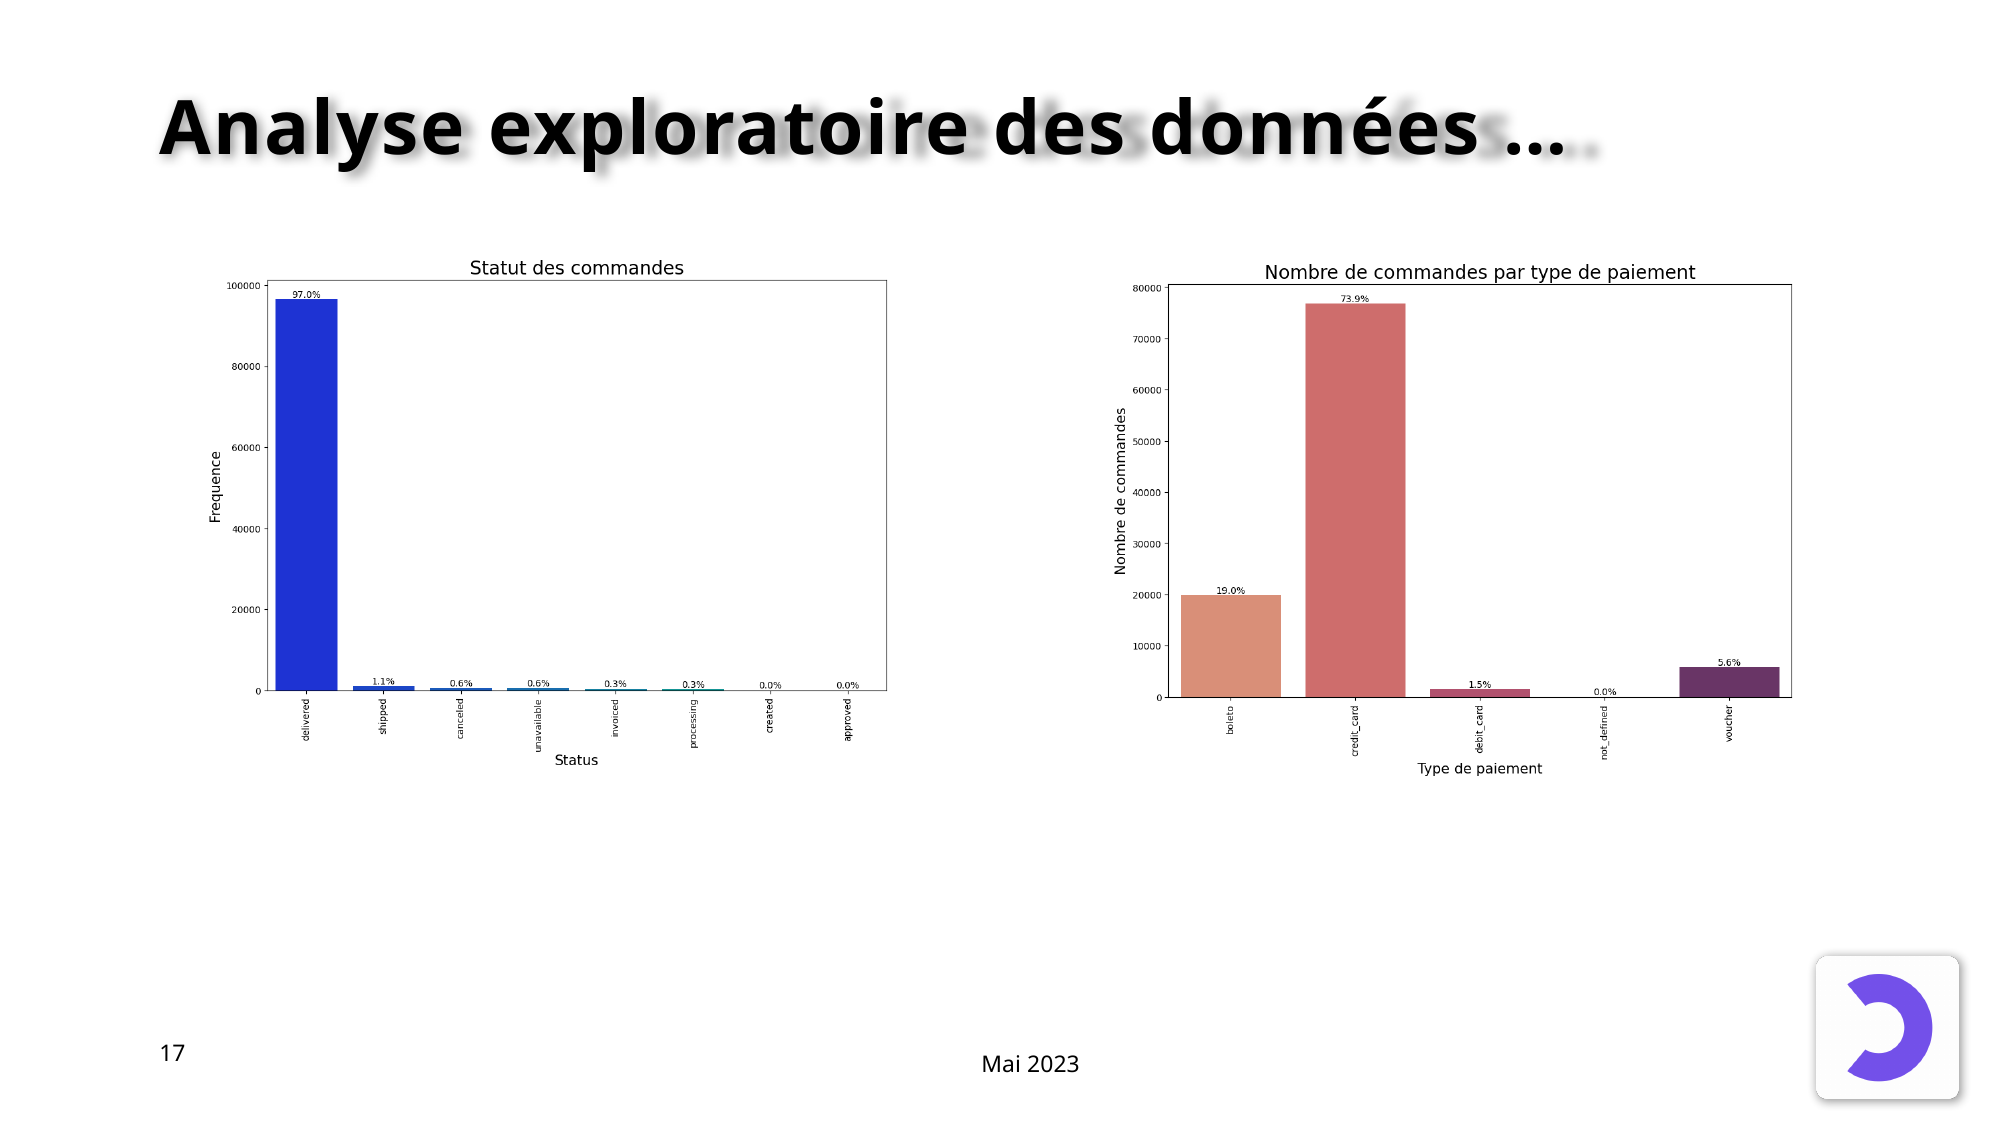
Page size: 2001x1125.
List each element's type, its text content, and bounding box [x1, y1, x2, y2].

picture [1108, 257, 1798, 782]
picture [202, 253, 892, 774]
text_box Mai 2023 [923, 1042, 1139, 1080]
title Analyse exploratoire des données … [159, 70, 1887, 171]
picture [1816, 956, 1959, 1099]
slide_number 17 [159, 1038, 246, 1080]
